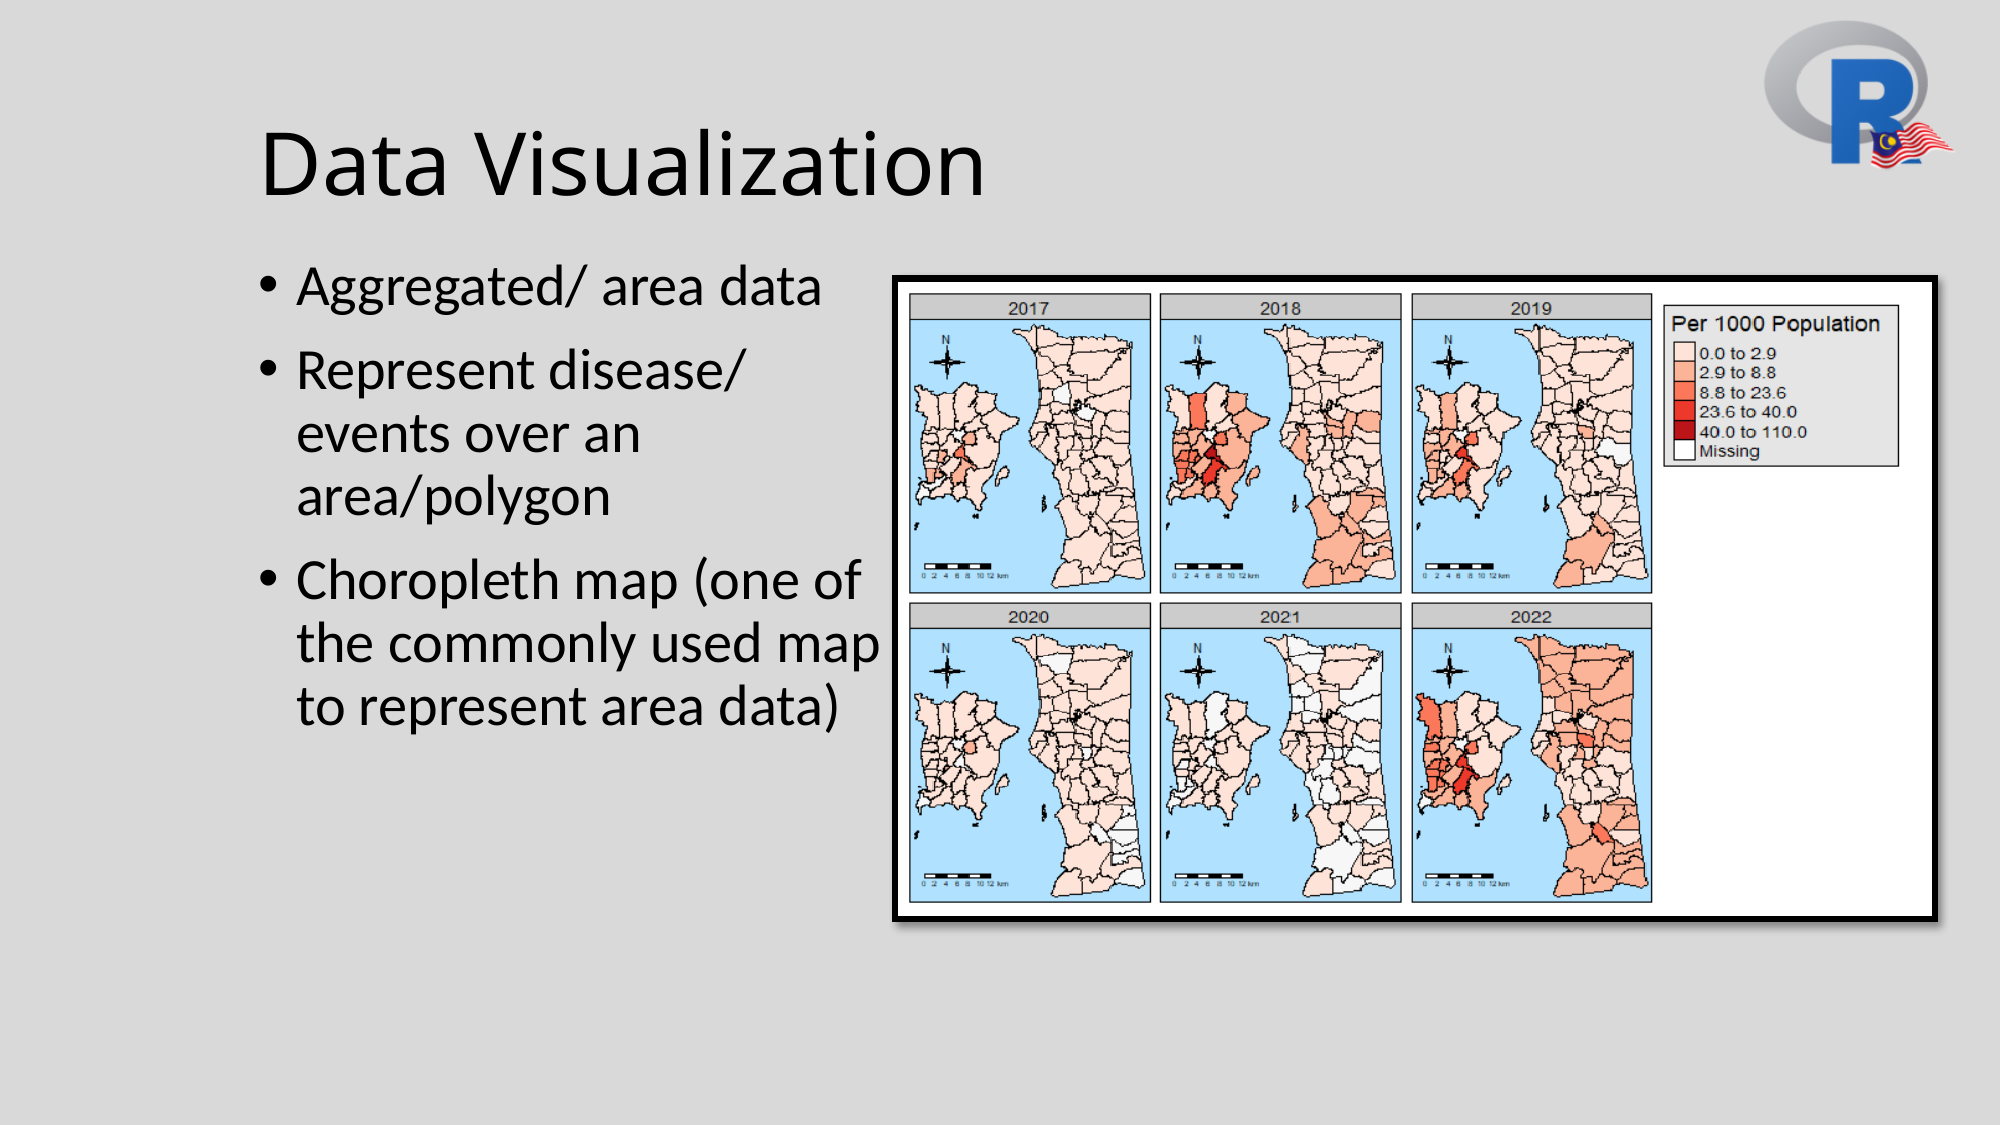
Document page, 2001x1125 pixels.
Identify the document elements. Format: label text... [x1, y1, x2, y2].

title Data Visualization [243, 112, 1887, 222]
list Aggregated/ area data Represent disease/ events over an area/polygon Choropleth map (one of the commonly used map to represent area data) [243, 247, 899, 950]
text_box [1756, 20, 1961, 171]
picture [898, 281, 1932, 917]
